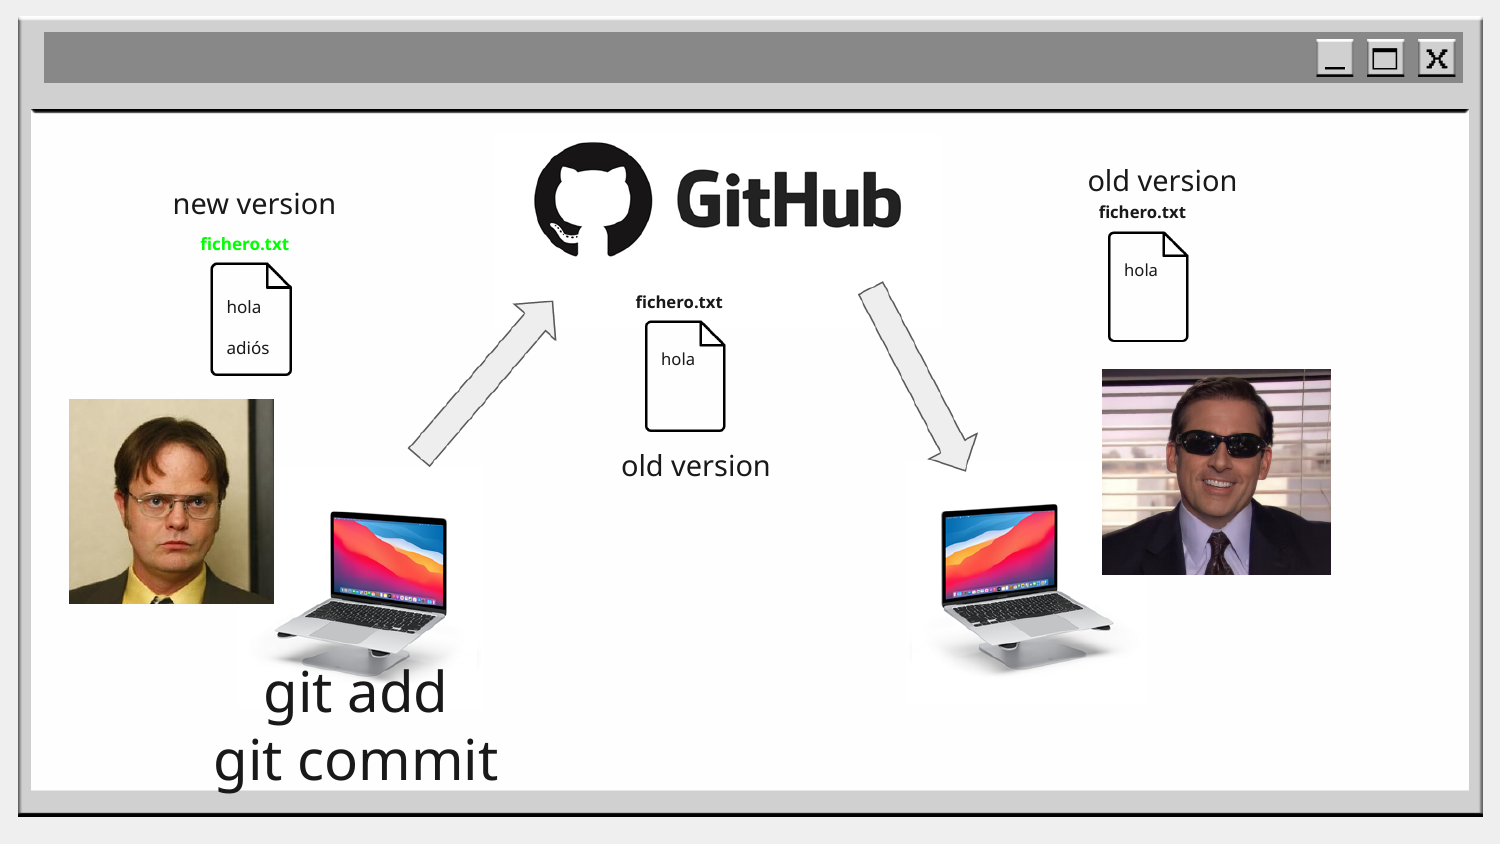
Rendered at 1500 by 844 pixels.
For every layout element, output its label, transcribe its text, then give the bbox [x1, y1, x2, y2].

text_box old version [1153, 144, 1364, 231]
text_box new version [154, 166, 232, 253]
title git add git commit [141, 641, 572, 790]
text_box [1083, 191, 1260, 352]
picture [13, 12, 1487, 821]
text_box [620, 281, 797, 441]
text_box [184, 222, 365, 386]
